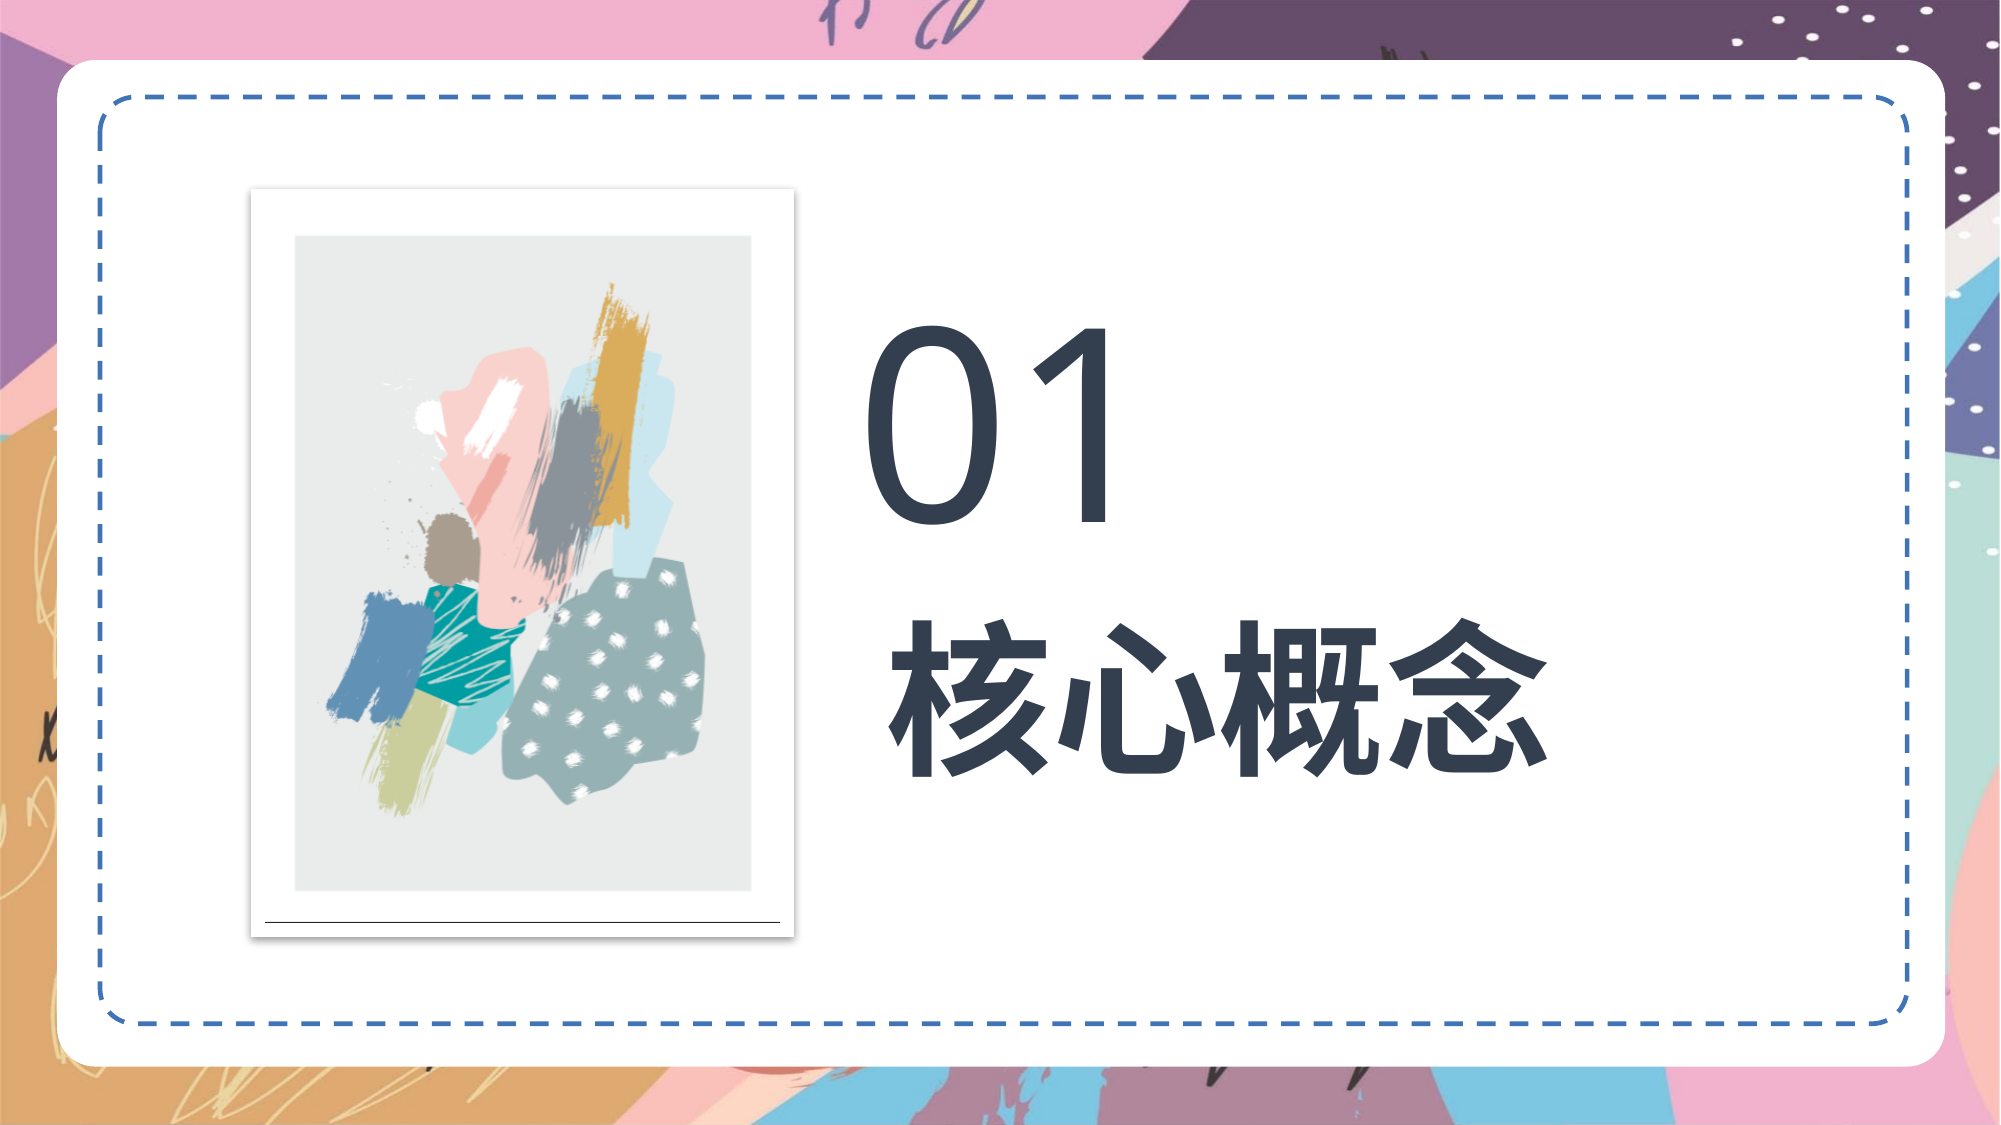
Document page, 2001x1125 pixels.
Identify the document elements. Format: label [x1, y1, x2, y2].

text_box [57, 60, 1946, 1067]
picture [0, 0, 2000, 1125]
